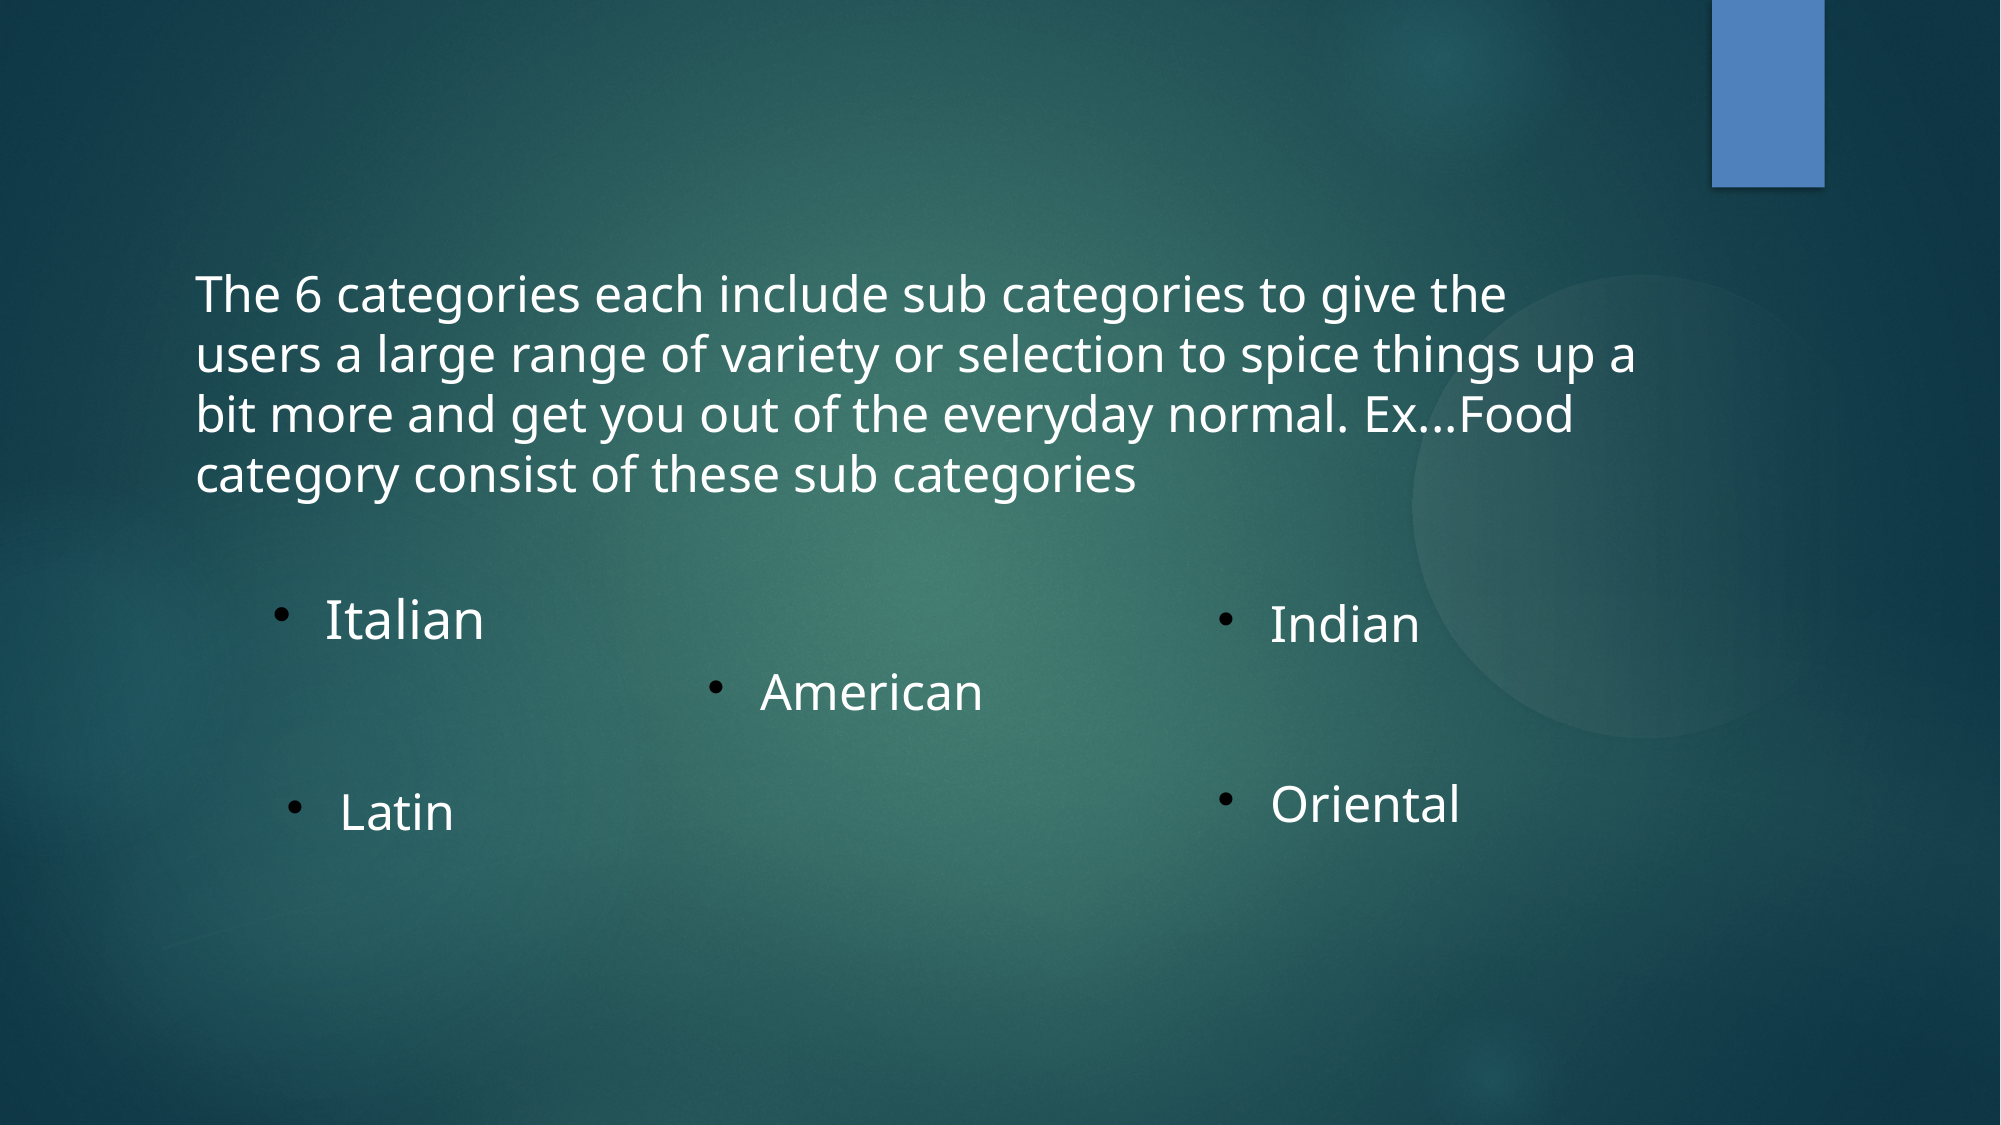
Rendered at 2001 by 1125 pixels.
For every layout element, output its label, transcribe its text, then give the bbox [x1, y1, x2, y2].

text_box The 6 categories each include sub categories to give the users a large range of variety or selection to spice things up a bit more and get you out of the everyday normal. Ex...Food category consist of these sub categories [195, 225, 1643, 540]
text_box Oriental [1200, 772, 1667, 840]
text_box Italian [255, 585, 722, 653]
text_box Latin [268, 780, 735, 848]
text_box Indian [1200, 592, 1667, 660]
text_box American [690, 660, 1157, 728]
picture [0, 0, 2001, 1125]
